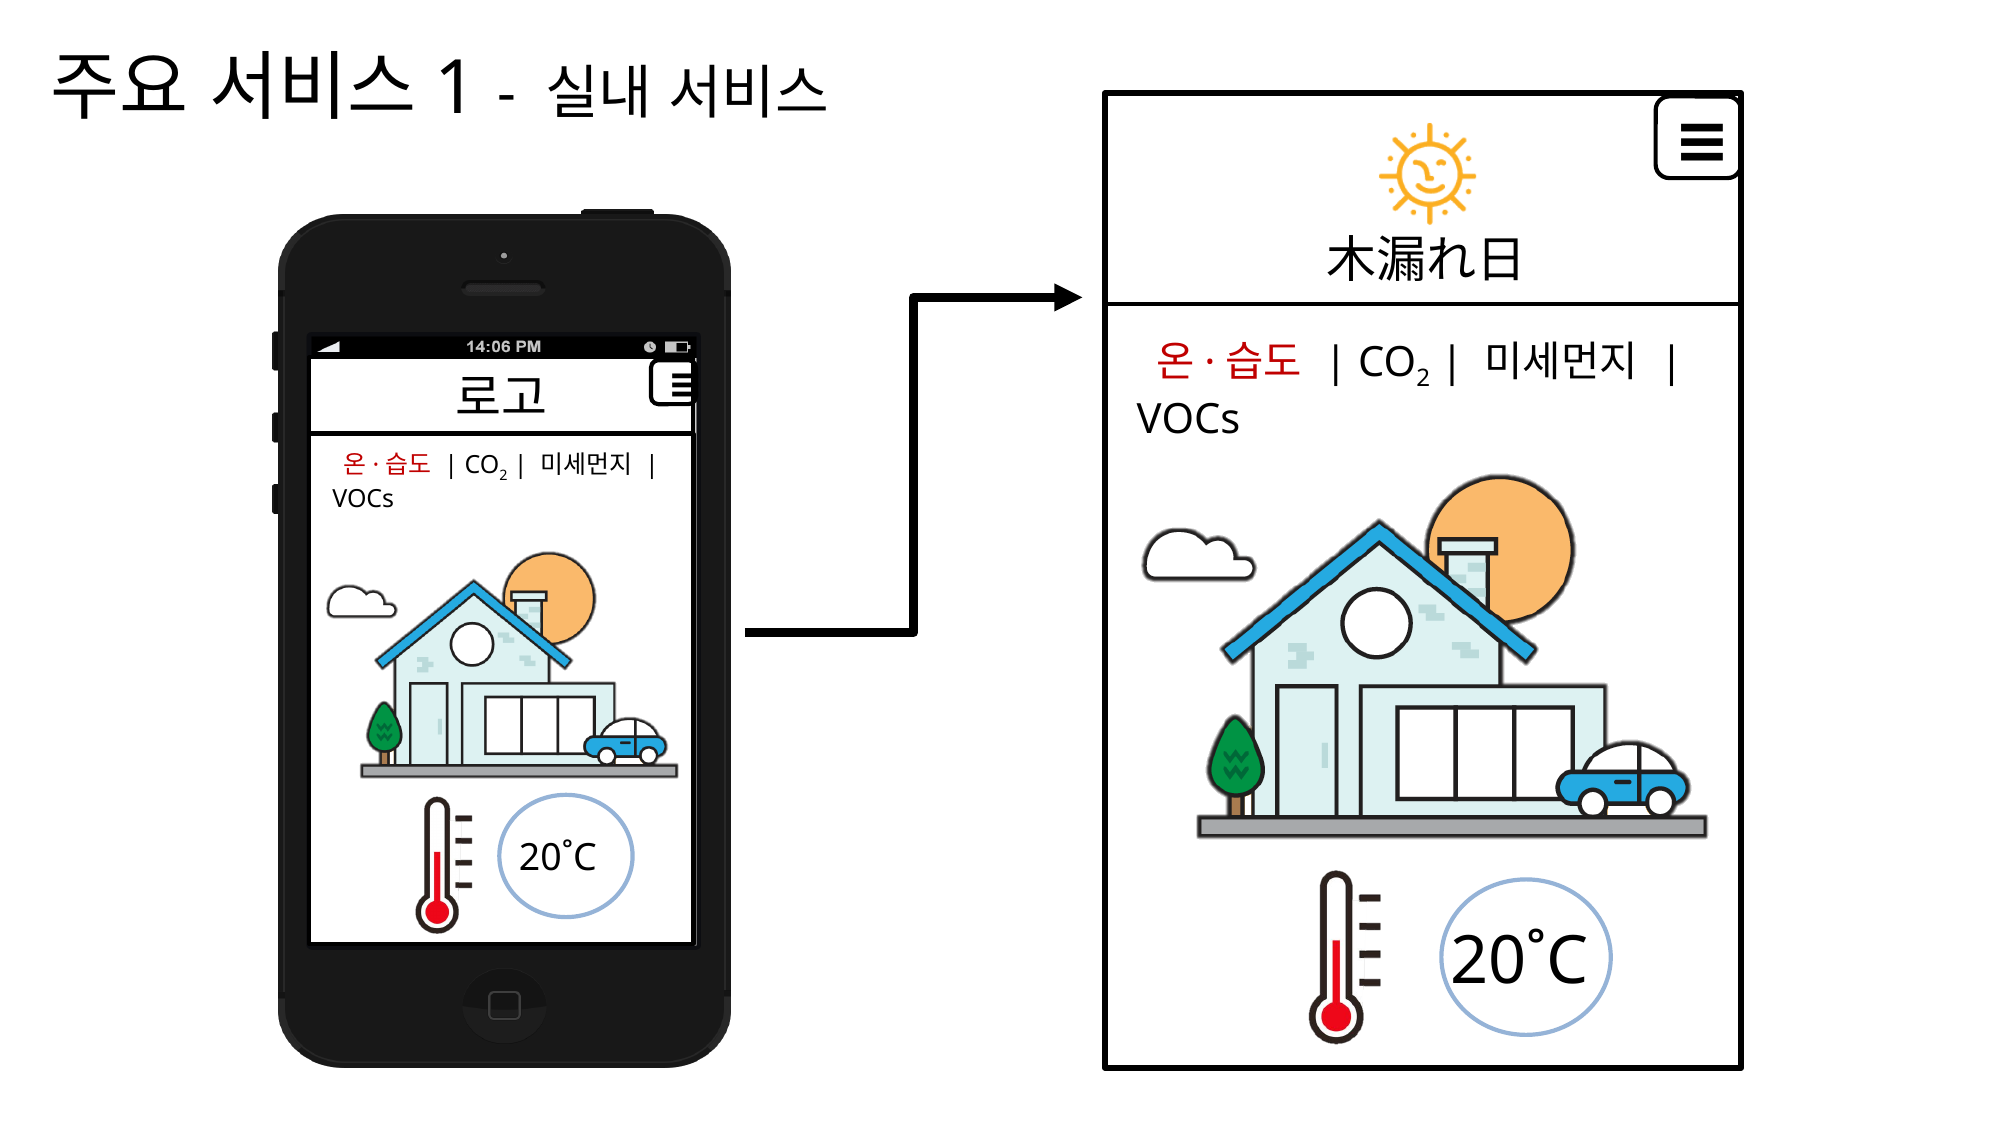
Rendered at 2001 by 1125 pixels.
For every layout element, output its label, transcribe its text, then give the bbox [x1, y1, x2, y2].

text_box 주요 서비스1 - 실내 서비스 [35, 31, 856, 136]
picture [219, 209, 783, 1069]
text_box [1318, 111, 1534, 297]
picture [970, 157, 1876, 1125]
text_box [1103, 91, 1743, 156]
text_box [744, 297, 1083, 633]
text_box ≡ [1653, 94, 1744, 156]
